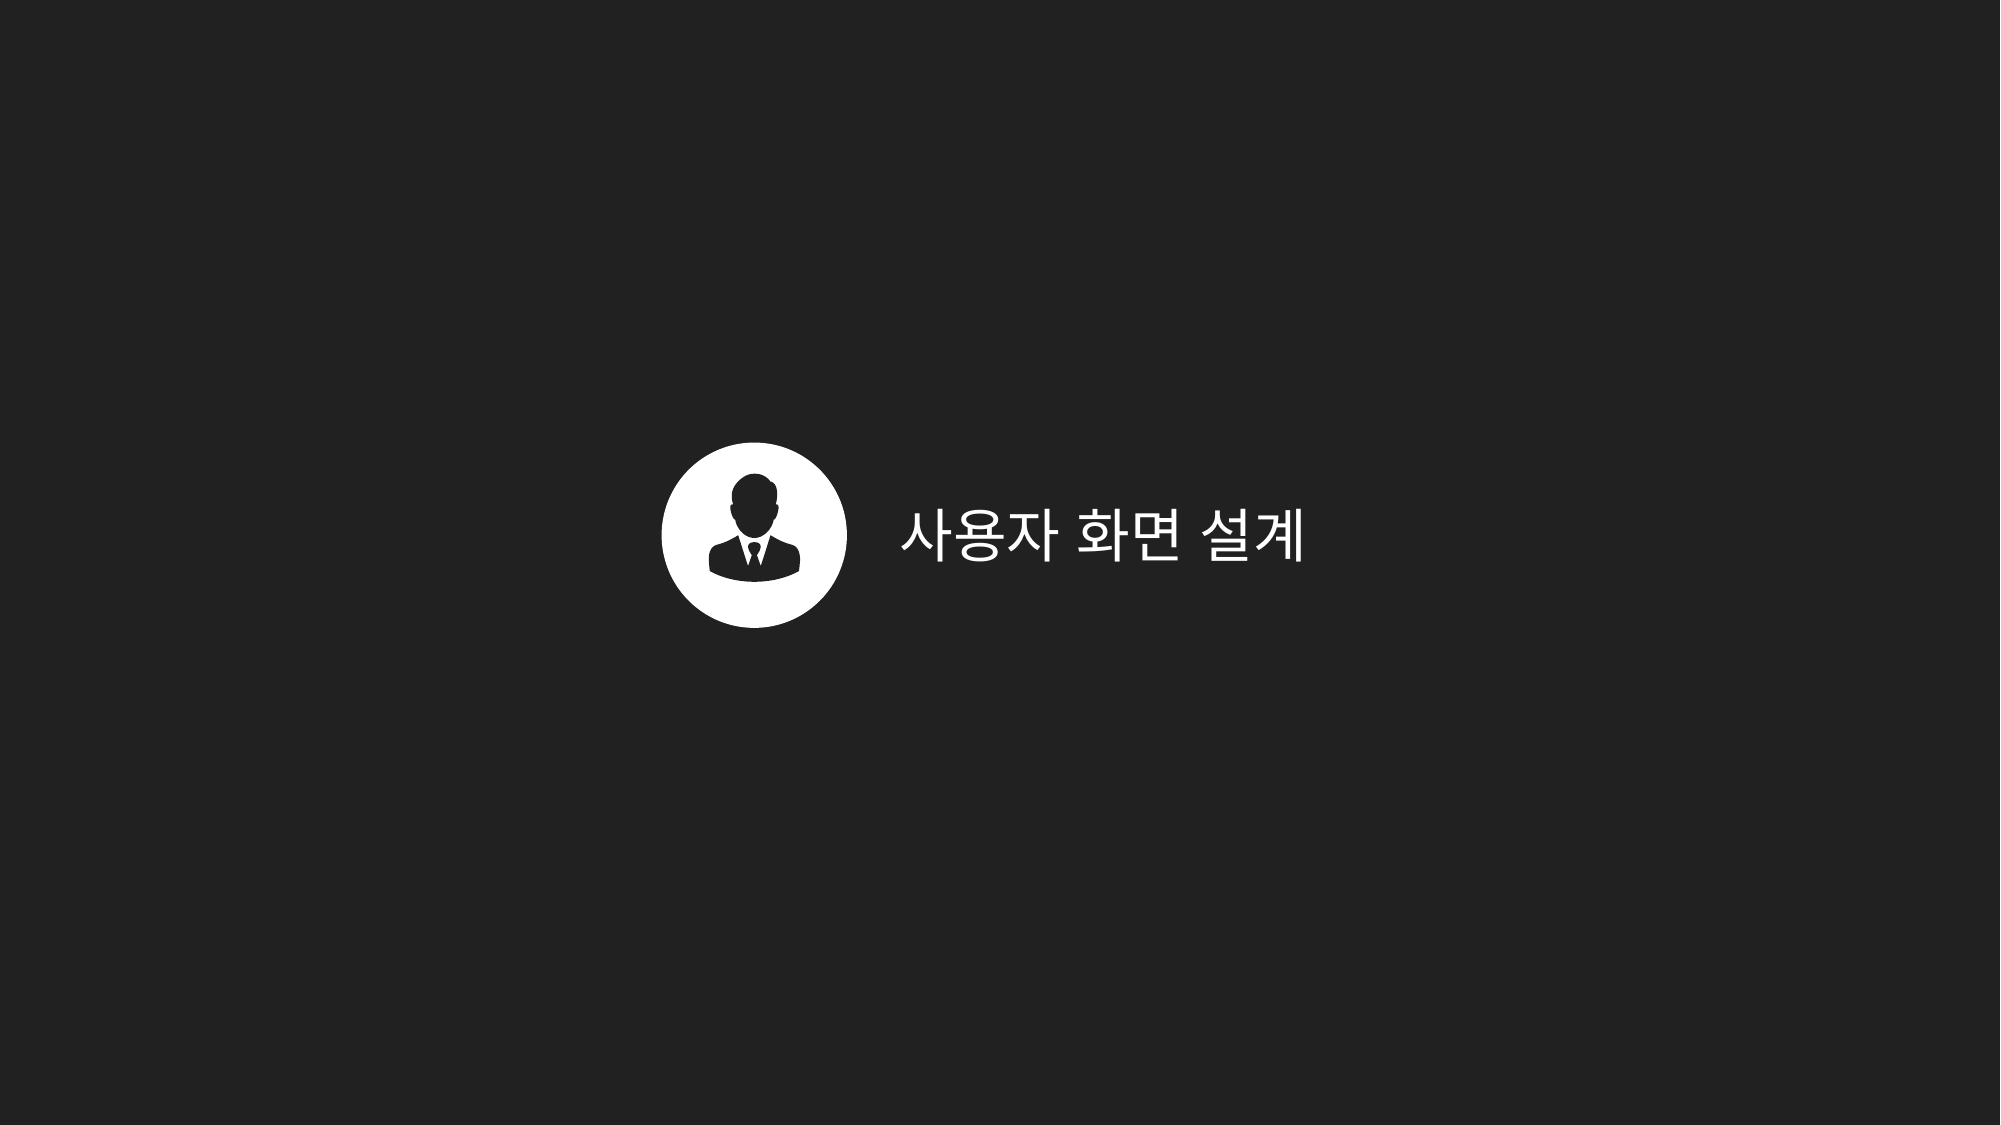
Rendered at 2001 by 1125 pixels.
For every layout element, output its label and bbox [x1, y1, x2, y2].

text_box [661, 442, 1339, 628]
